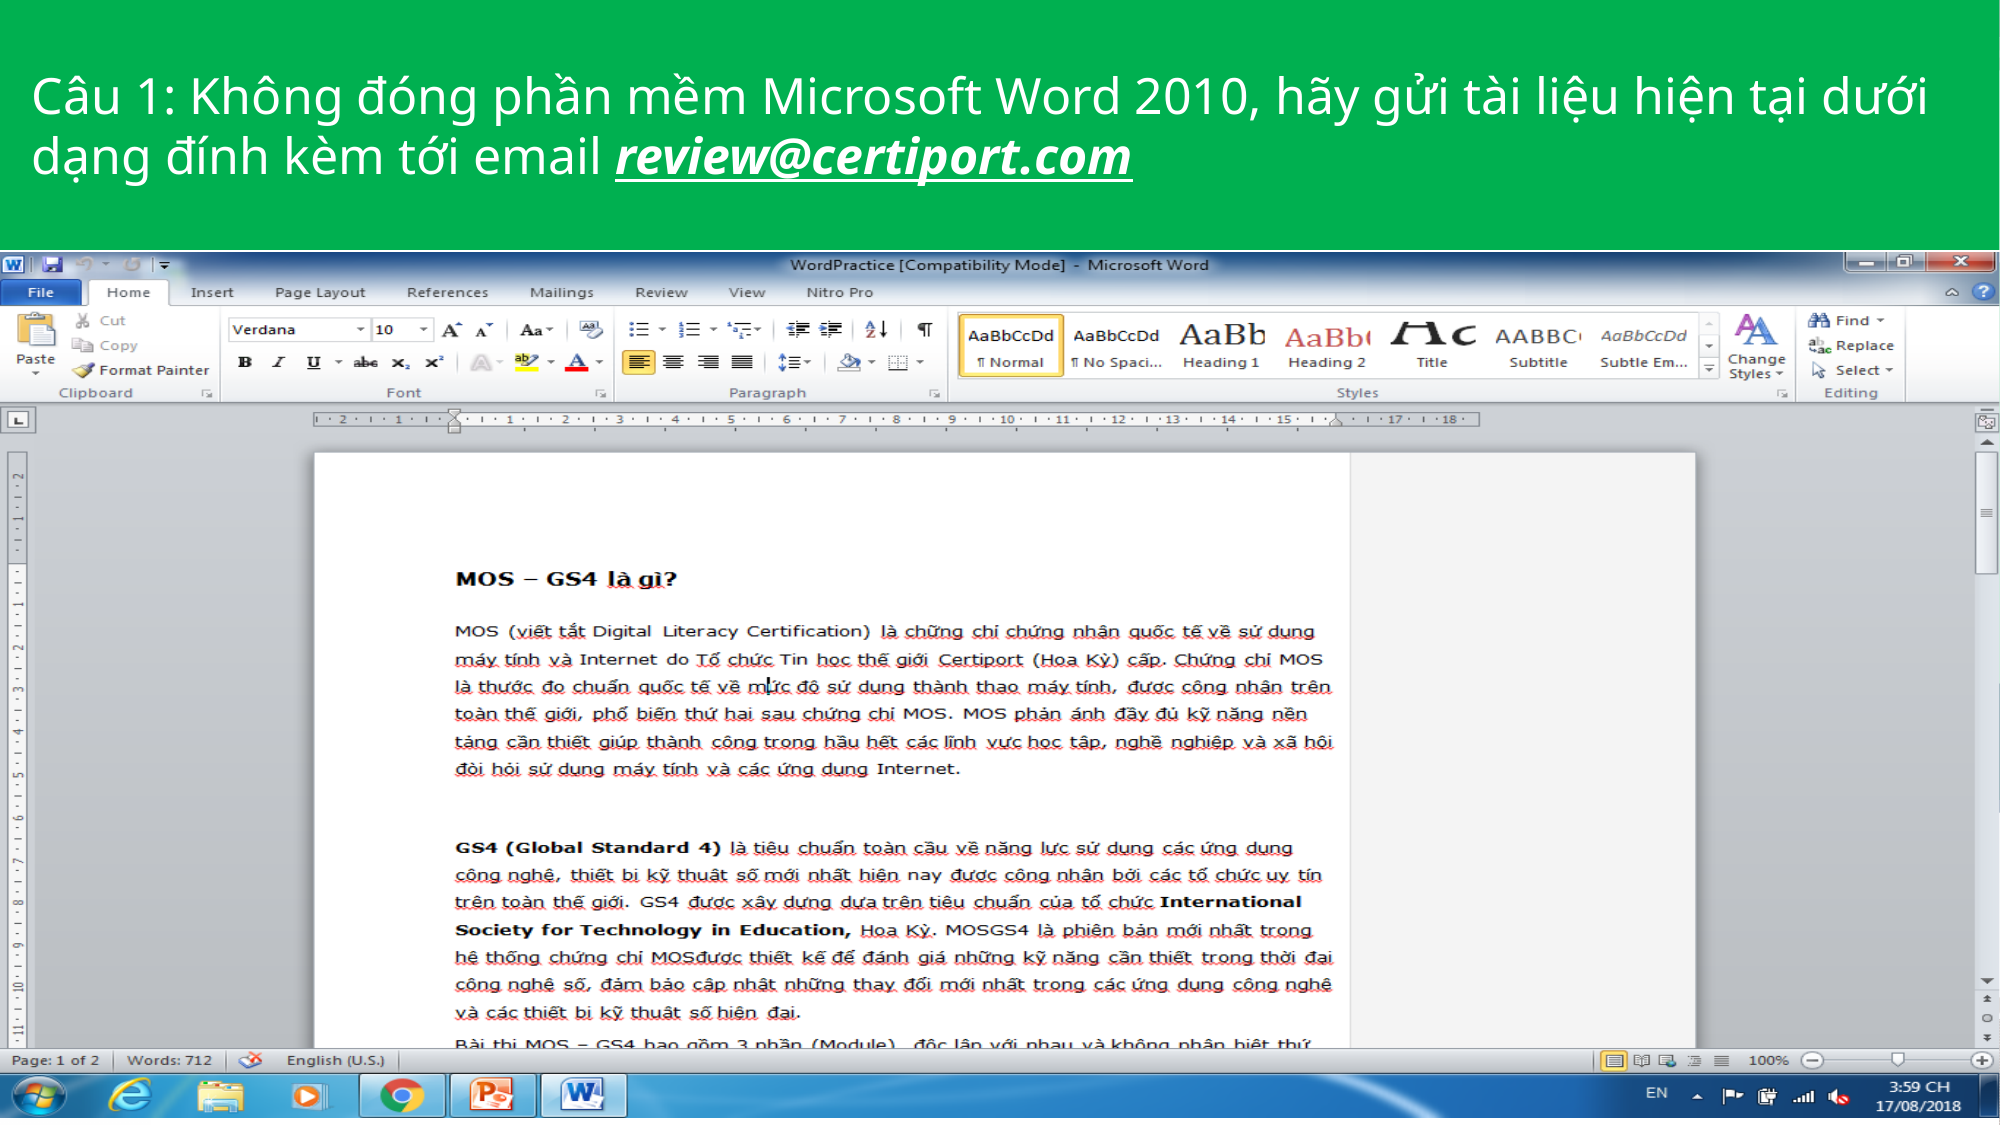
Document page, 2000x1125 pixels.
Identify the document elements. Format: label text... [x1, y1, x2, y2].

picture [0, 252, 2000, 1125]
text_box Câu 1: Không đóng phần mềm Microsoft Word 2010, hãy gửi tài liệu hiện tại dưới dạng đính kèm tới email review@certiport.com [0, 57, 1963, 193]
text_box [0, 0, 2000, 251]
text_box [151, 1118, 2000, 1125]
